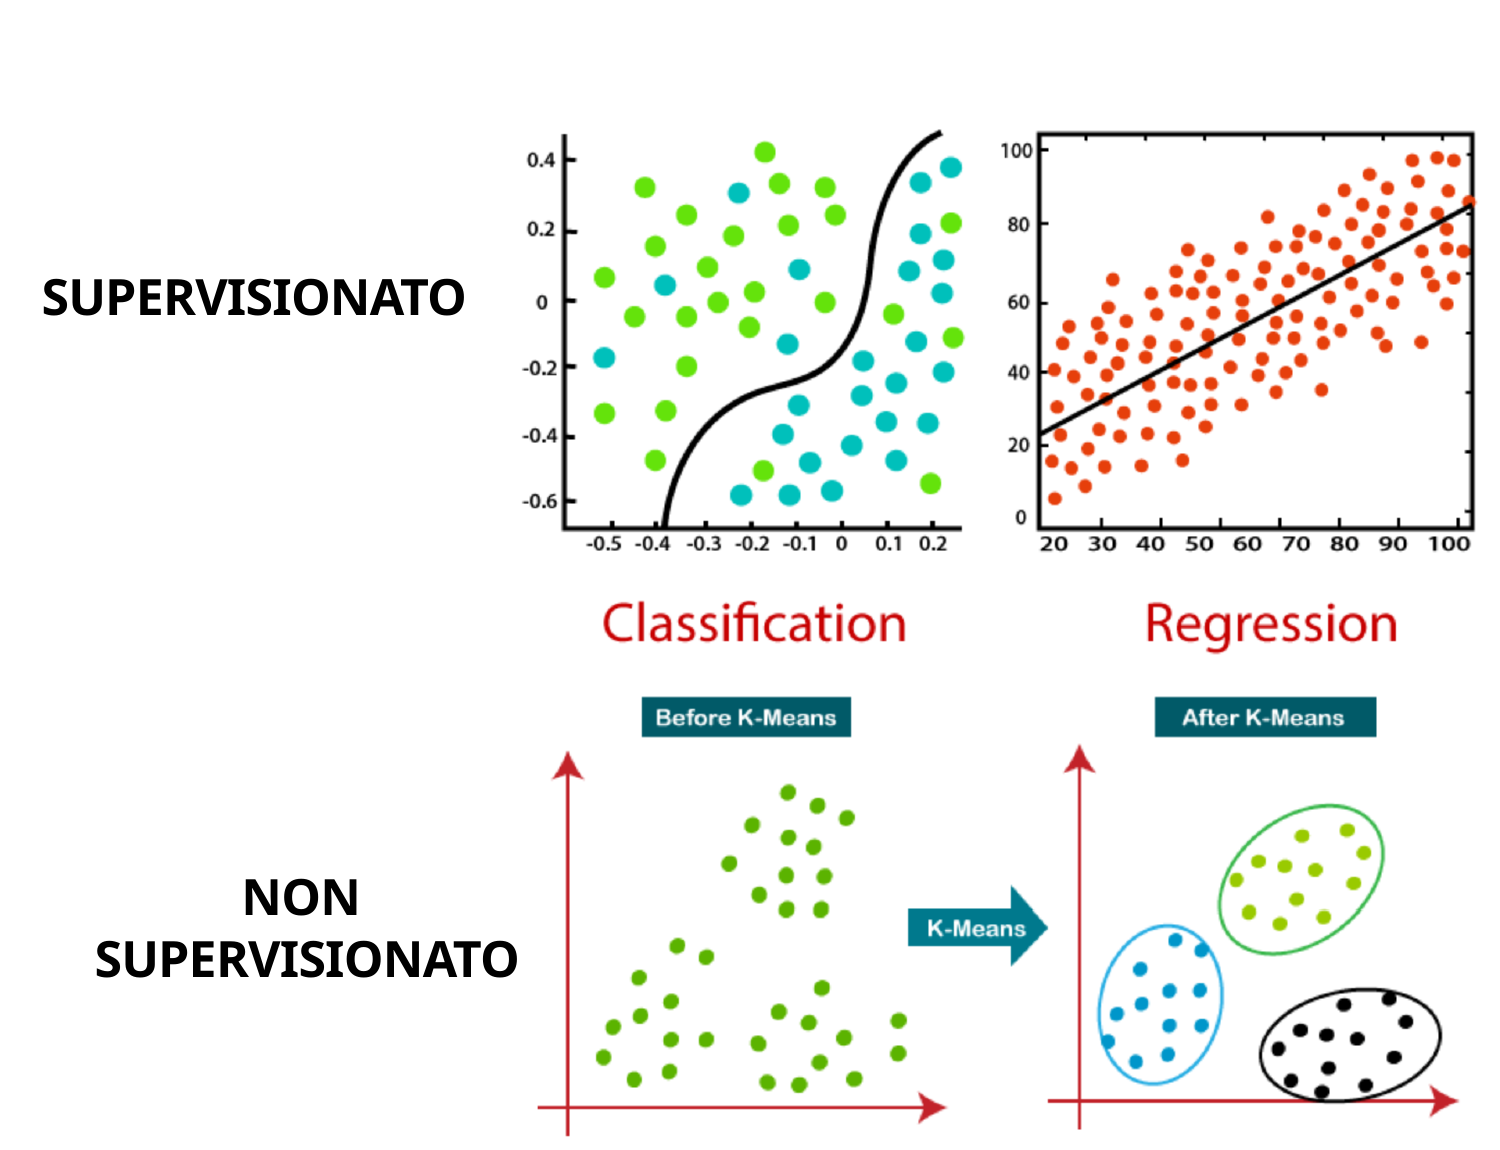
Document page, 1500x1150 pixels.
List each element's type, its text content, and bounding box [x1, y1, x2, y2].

text_box NON SUPERVISIONATO [74, 862, 532, 988]
title SUPERVISIONATO [39, 262, 491, 458]
picture [496, 90, 1500, 1150]
